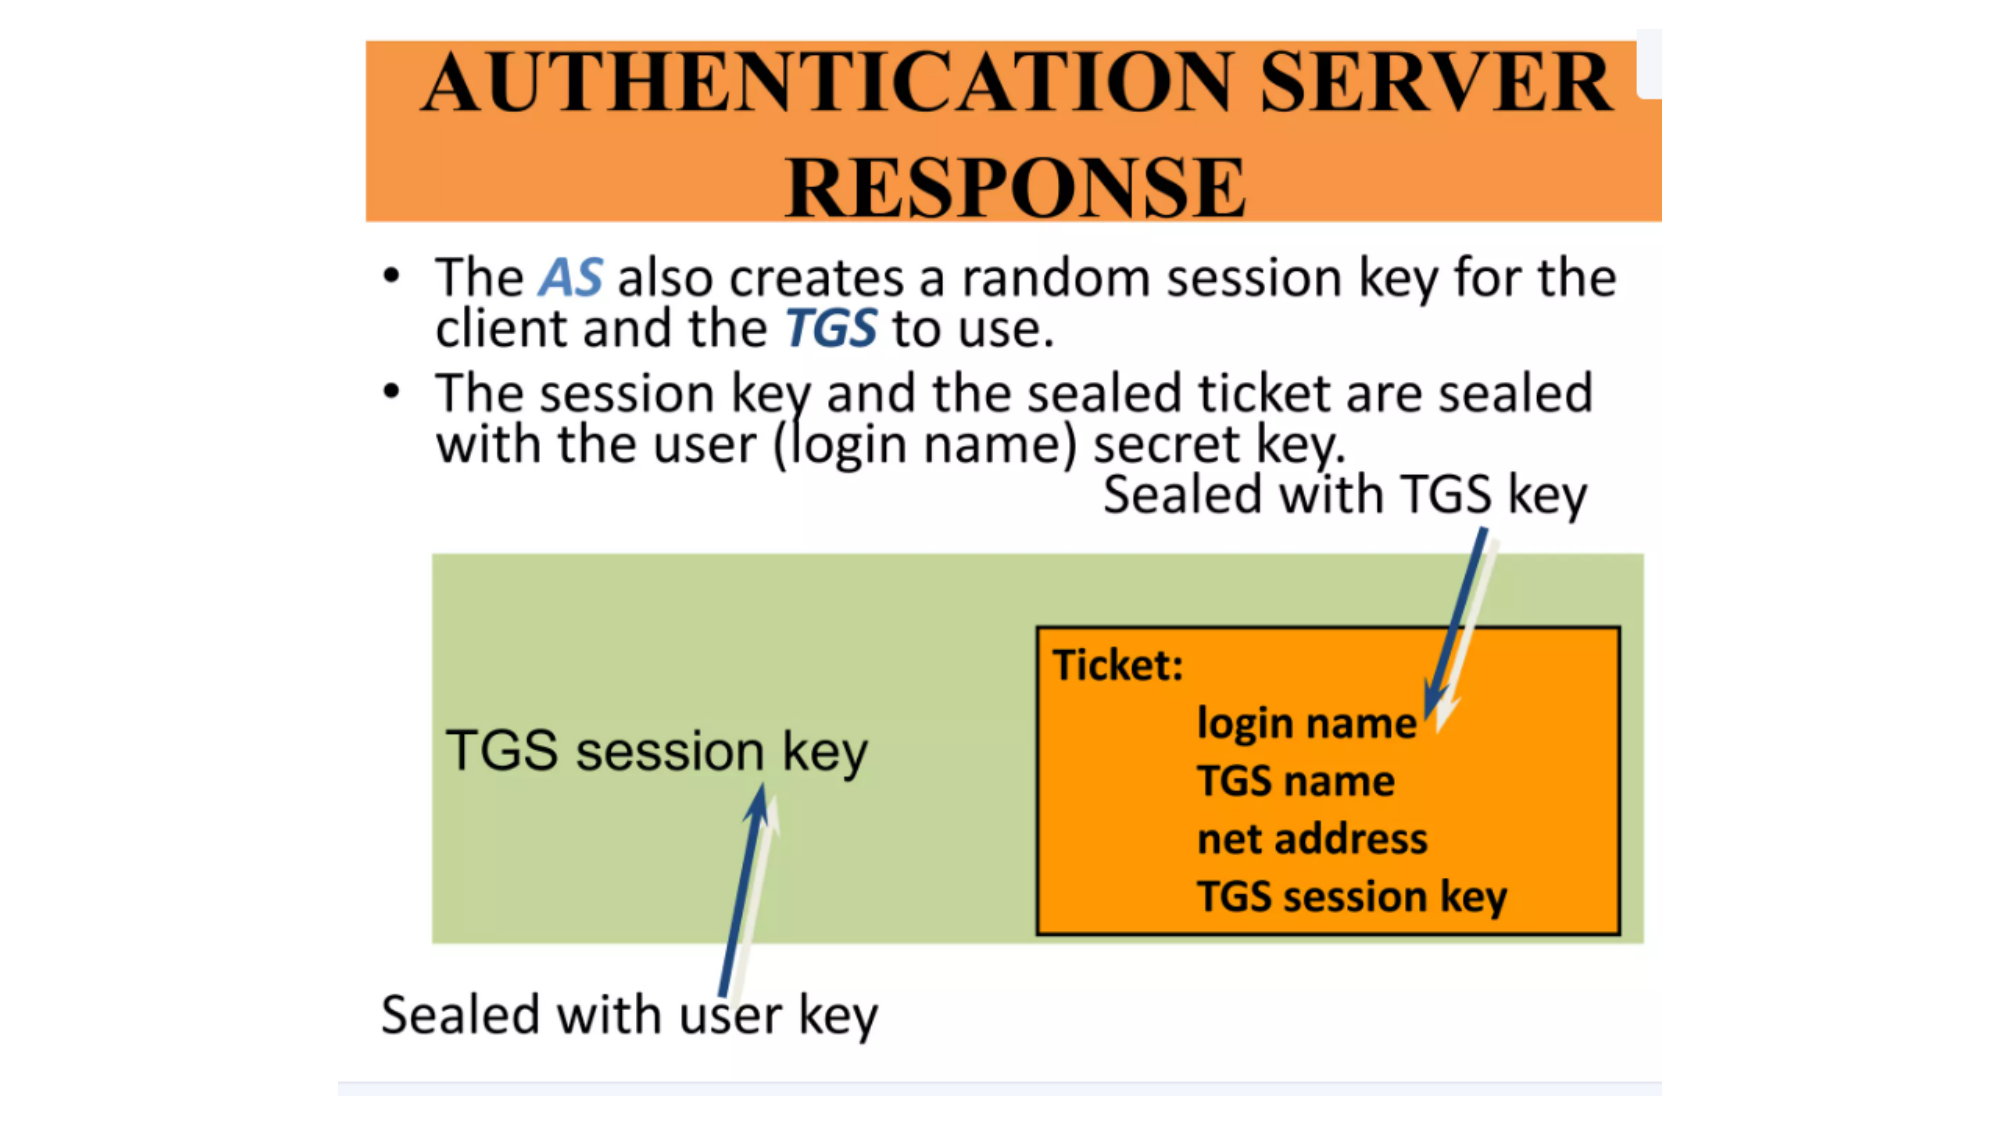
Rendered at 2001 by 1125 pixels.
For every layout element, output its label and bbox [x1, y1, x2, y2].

picture [338, 29, 1662, 1096]
